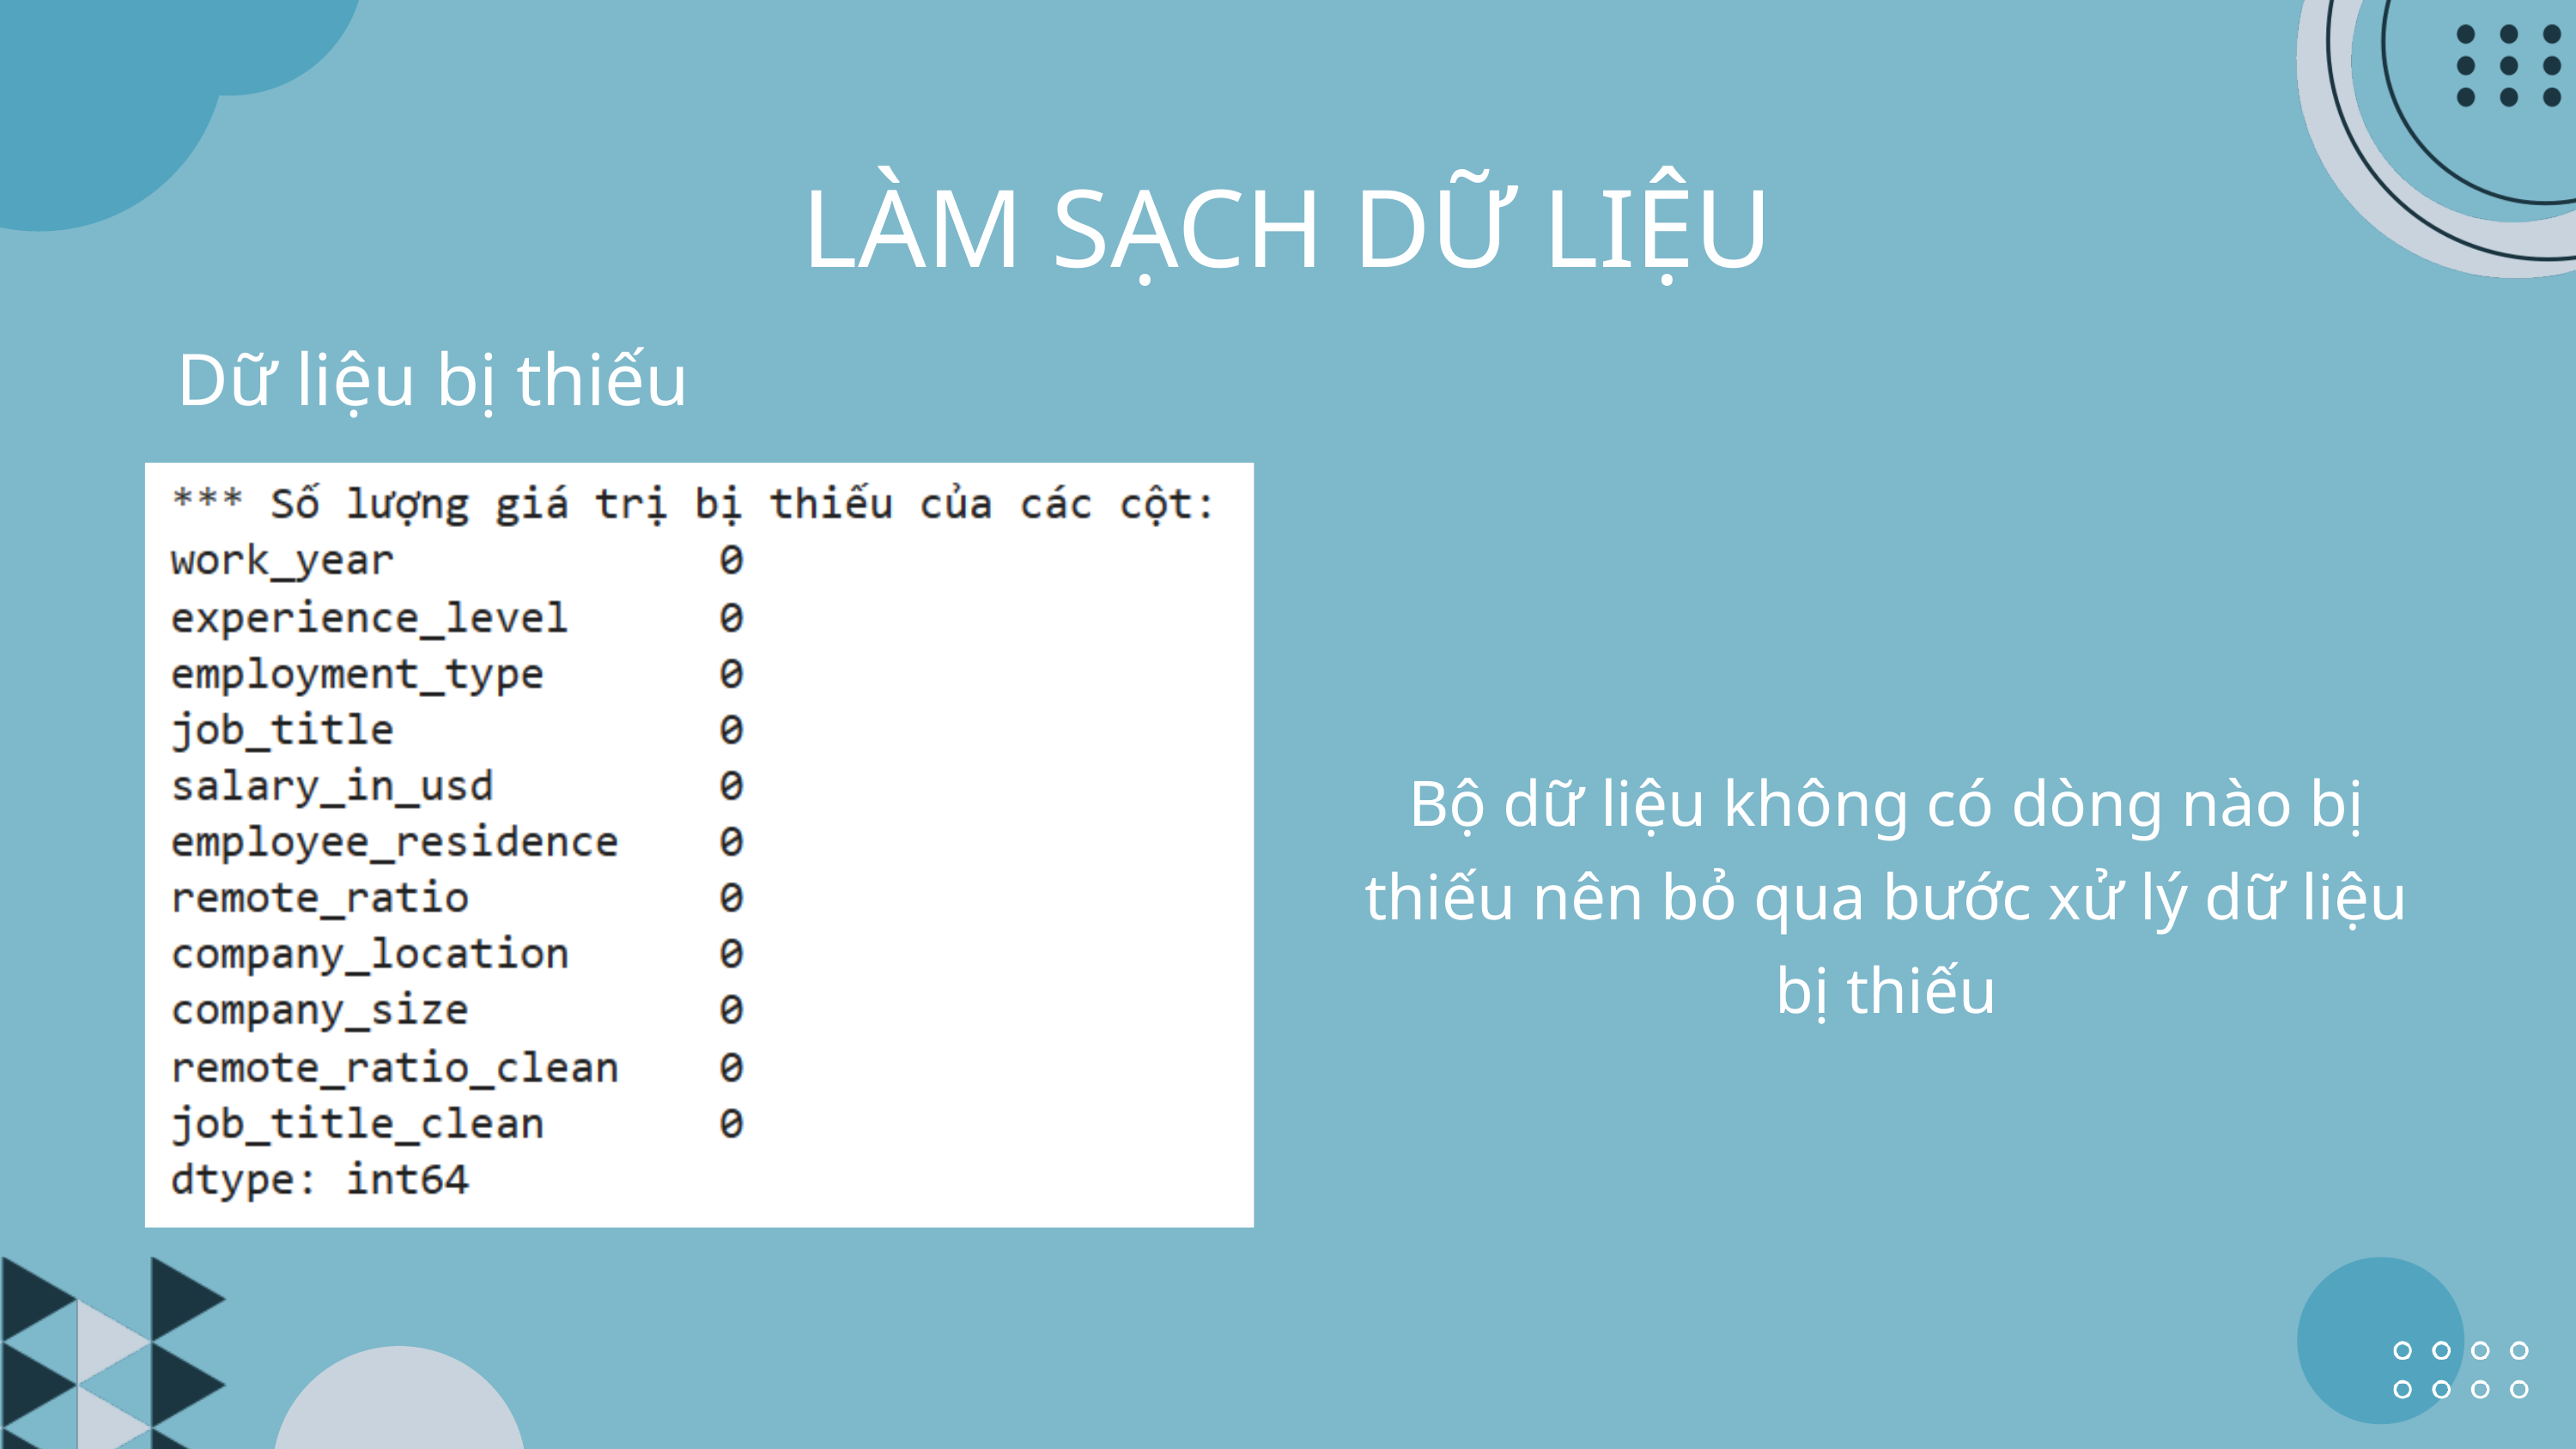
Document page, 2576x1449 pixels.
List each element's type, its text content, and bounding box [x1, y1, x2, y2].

text_box [144, 463, 1255, 1228]
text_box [2297, 1257, 2465, 1425]
text_box Bộ dữ liệu không có dòng nào bị thiếu nên bỏ qua bước xử lý dữ liệu bị thiếu [1342, 744, 2432, 1027]
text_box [0, 0, 227, 232]
text_box [2470, 1340, 2536, 1404]
text_box [0, 1257, 227, 1449]
text_box Dữ liệu bị thiếu [147, 348, 720, 420]
text_box [2265, 0, 2576, 310]
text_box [271, 1345, 527, 1449]
text_box LÀM SẠCH DỮ LIỆU [647, 181, 1929, 289]
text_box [232, 0, 366, 96]
